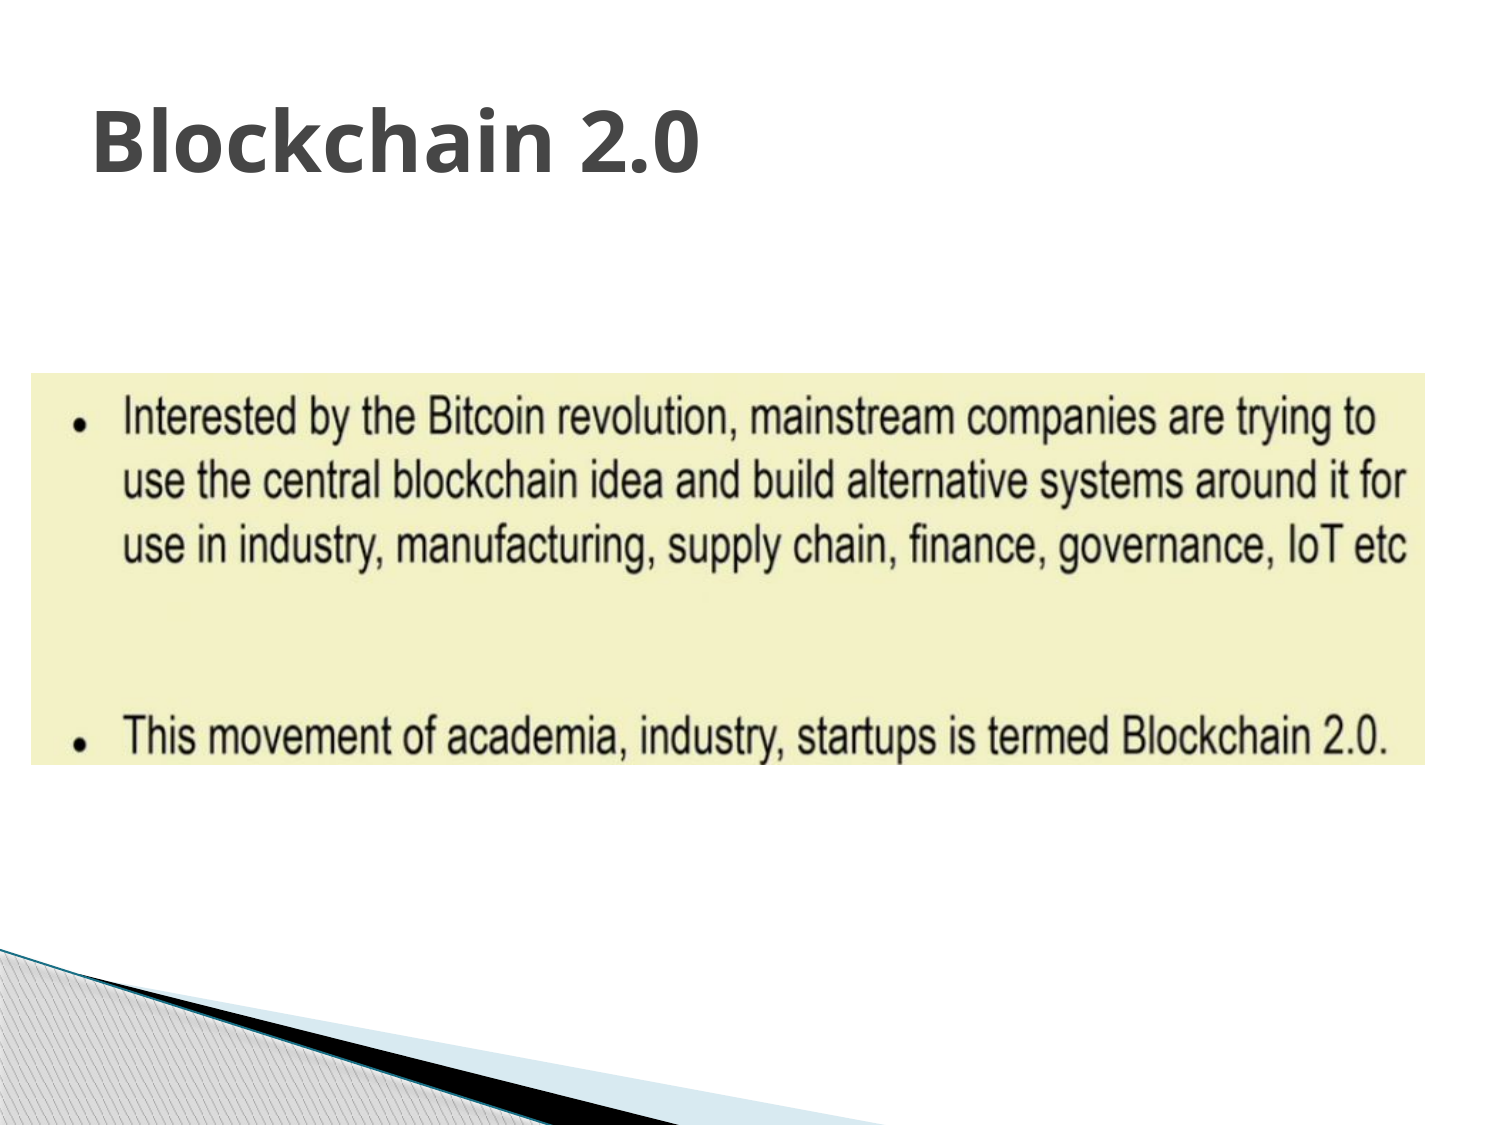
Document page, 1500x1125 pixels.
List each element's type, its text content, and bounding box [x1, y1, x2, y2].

title Blockchain 2.0 [75, 45, 1425, 233]
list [31, 373, 1426, 765]
